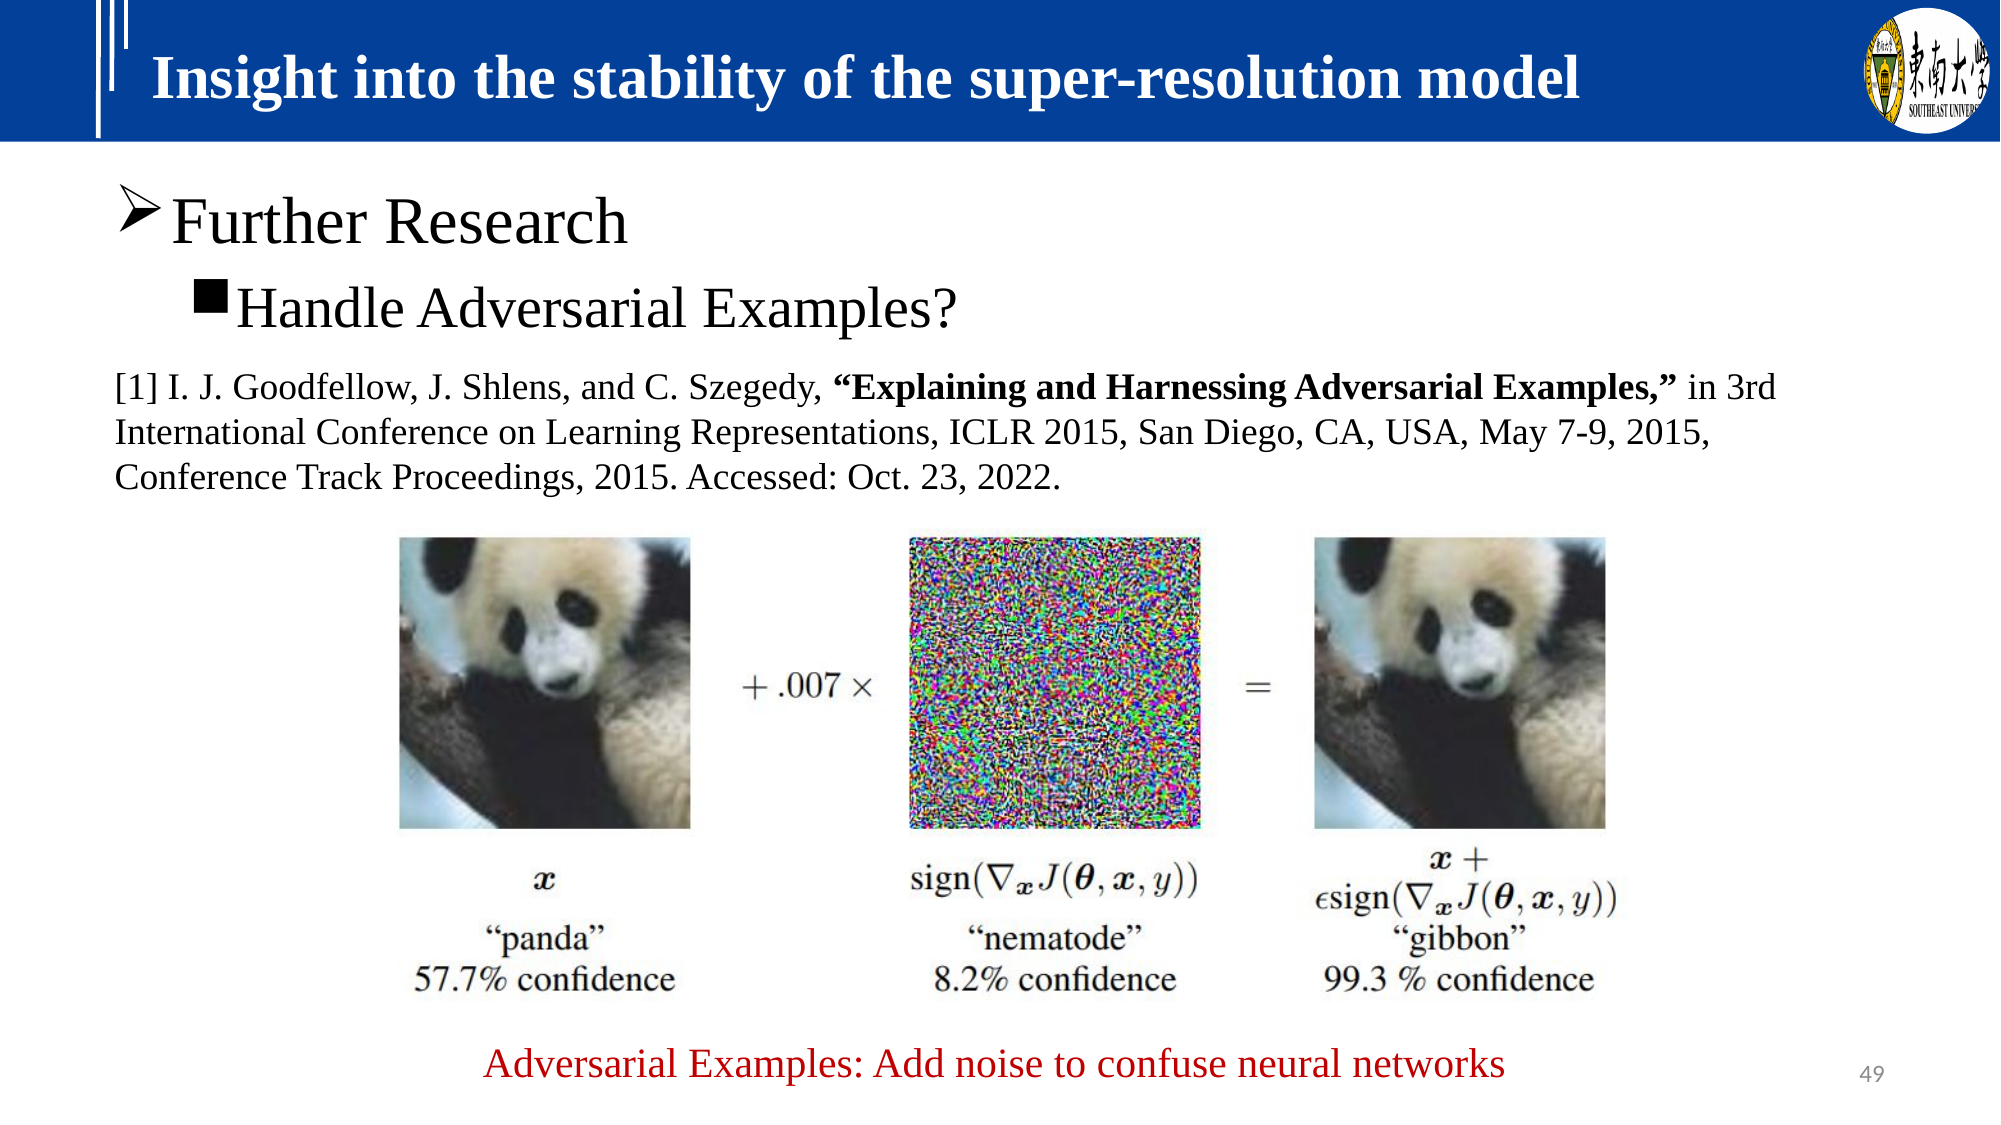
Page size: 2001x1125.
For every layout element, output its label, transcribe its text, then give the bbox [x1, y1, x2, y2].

picture [356, 508, 1644, 1010]
slide_number 49 [1433, 1042, 1900, 1103]
text_box Adversarial Examples: Add noise to confuse neural networks [391, 1028, 1609, 1094]
list Further Research Handle Adversarial Examples? [99, 169, 1900, 354]
picture [1881, 7, 1990, 134]
text_box [1] I. J. Goodfellow, J. Shlens, and C. Szegedy, “Explaining and Harnessing Adversarial Examples,” in 3rd International Conference on Learning Representations, ICLR 2015, San Diego, CA, USA, May 7-9, 2015, Conference Track Proceedings, 2015. Accessed: Oct. 23, 2022. [99, 354, 1900, 505]
title Insight into the stability of the super-resolution model [136, 27, 1961, 119]
list Further Research Handle Adversarial Examples? [99, 505, 1900, 1005]
